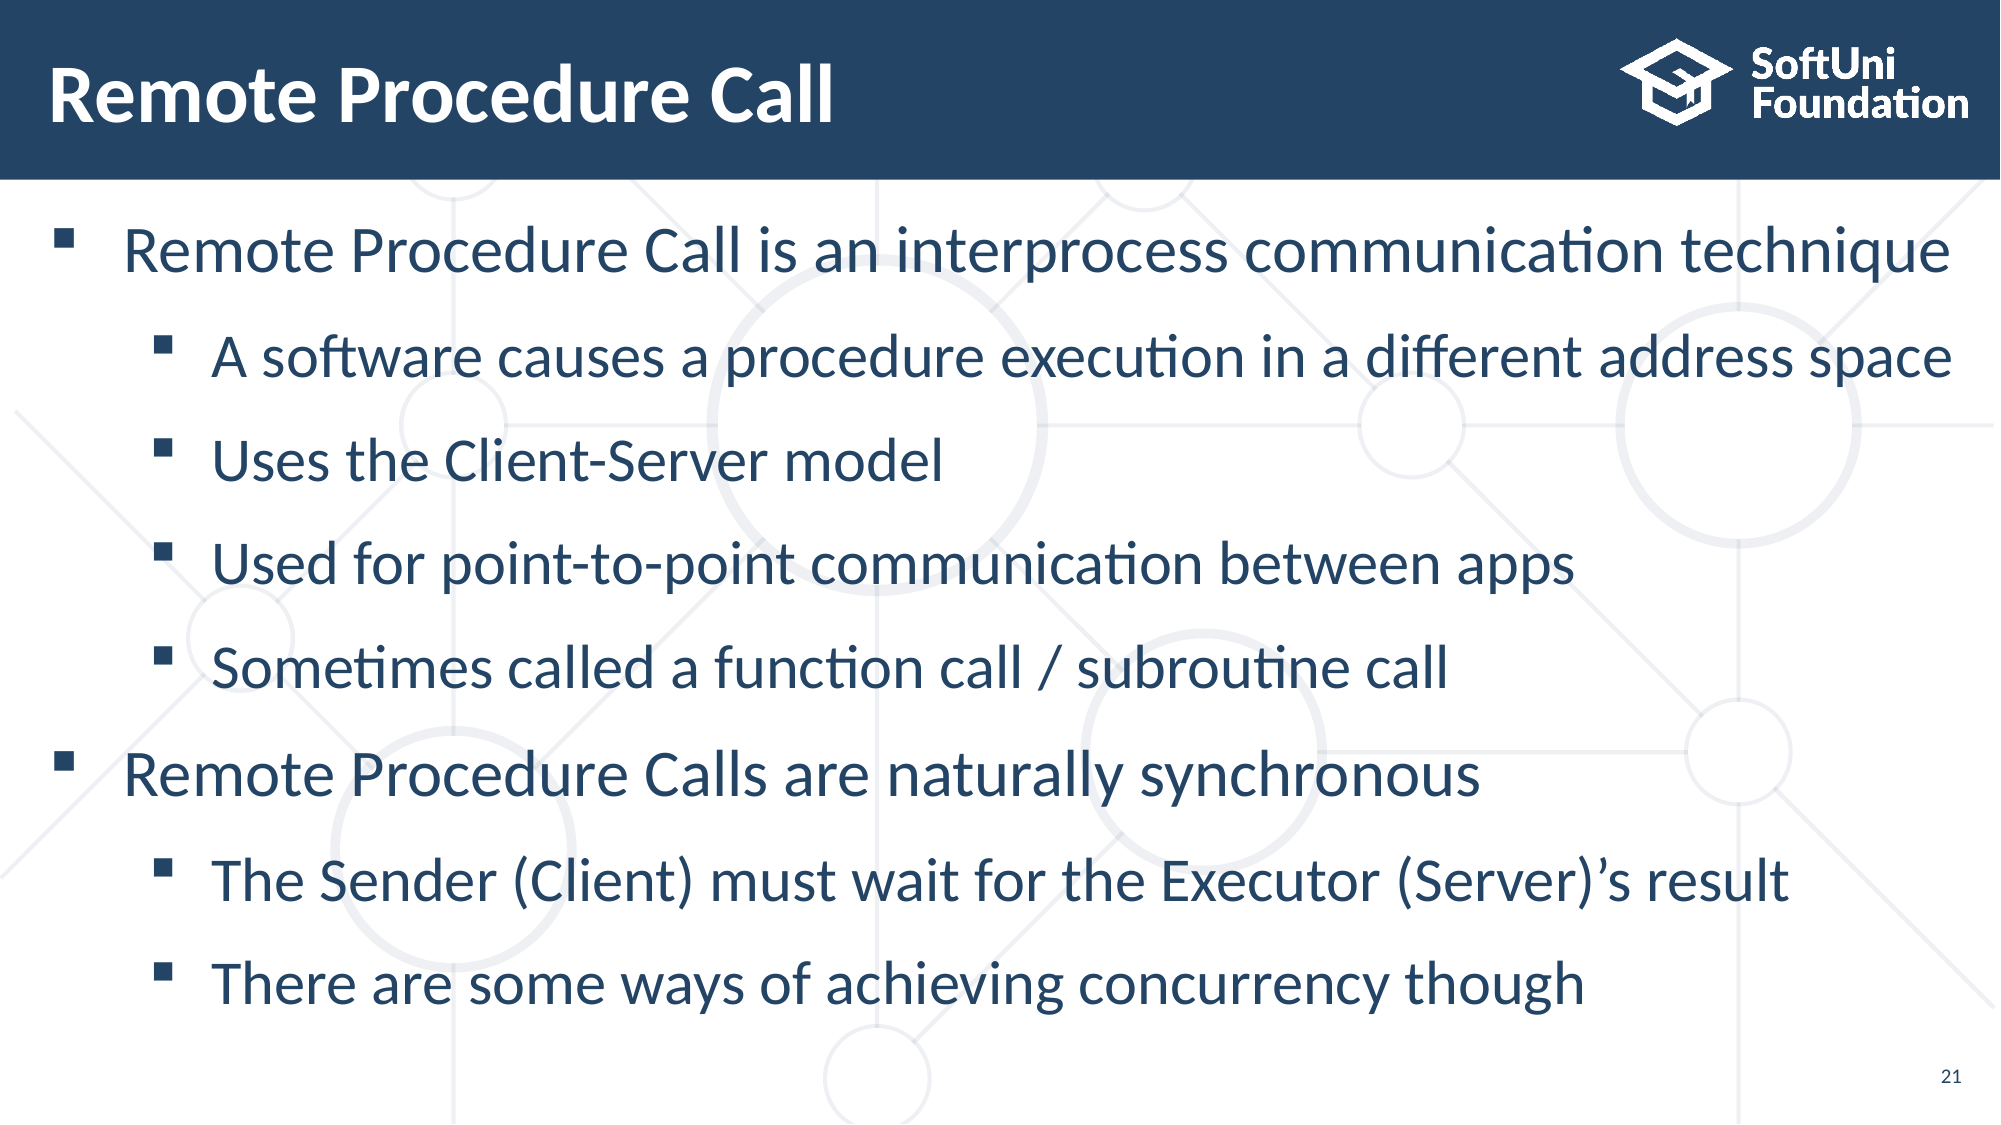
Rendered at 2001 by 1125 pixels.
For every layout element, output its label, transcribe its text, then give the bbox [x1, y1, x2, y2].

slide_number 21 [1897, 1049, 1968, 1101]
picture [1619, 38, 1968, 126]
title Remote Procedure Call [31, 16, 1591, 162]
list Remote Procedure Call is an interprocess communication technique A software causes a procedure execution in a different address space Uses the Client-Server model Used for point-to-point communication between apps Sometimes called a function call / subroutine call Remote Procedure Calls are naturally synchronous The Sender (Client) must wait for the Executor (Server)’s result There are some ways of achieving concurrency though [31, 196, 1981, 1050]
